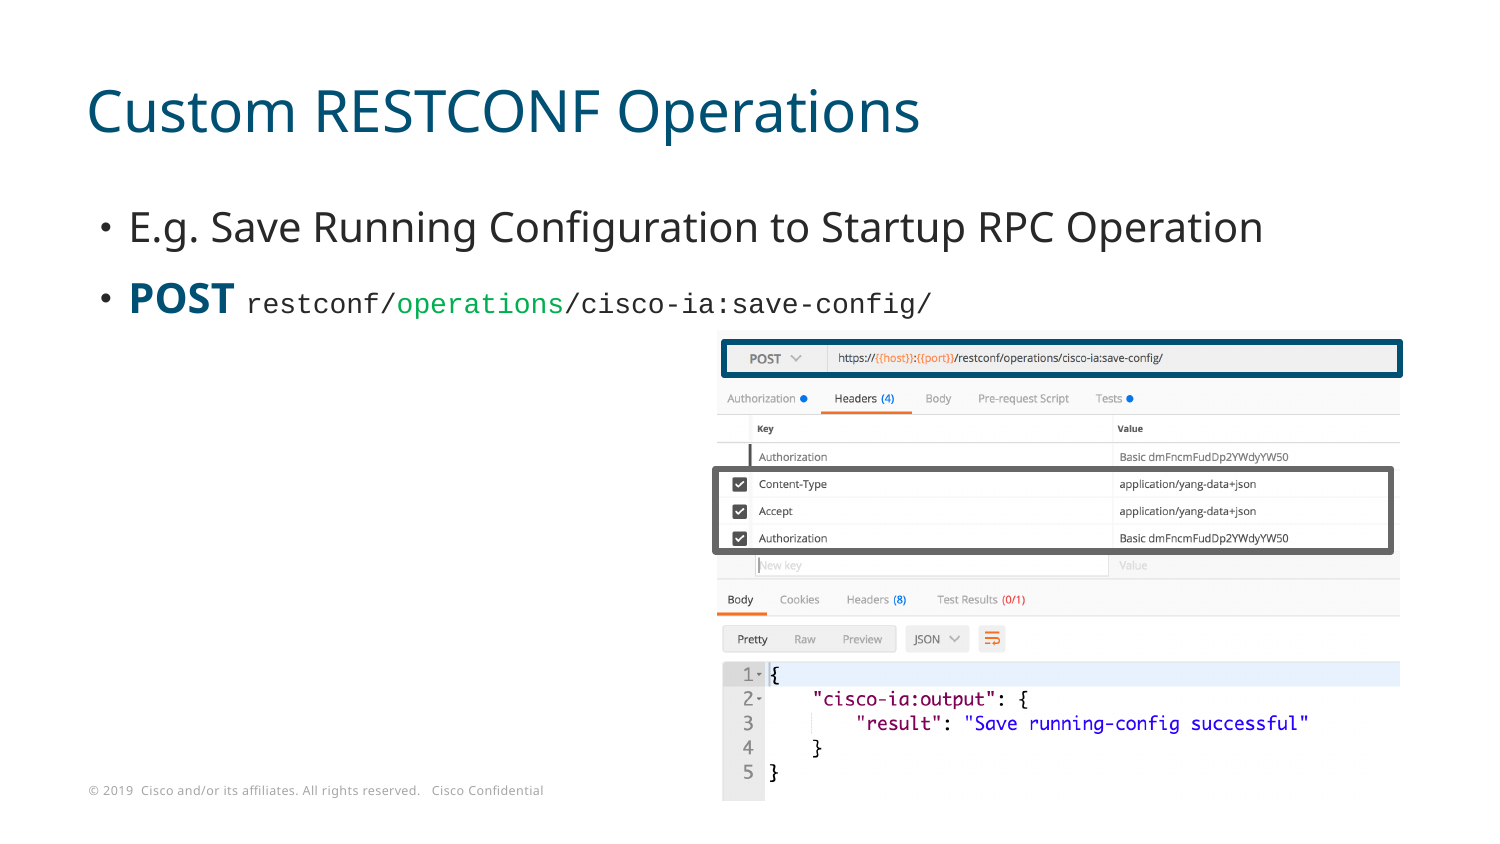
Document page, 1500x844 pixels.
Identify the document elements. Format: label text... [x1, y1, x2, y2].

title Custom RESTCONF Operations [71, 55, 1441, 176]
picture [728, 346, 1396, 371]
list E.g. Save Running Configuration to Startup RPC Operation POST restconf/operations/cisco-ia:save-config/ [75, 197, 1434, 754]
picture [716, 330, 1401, 801]
